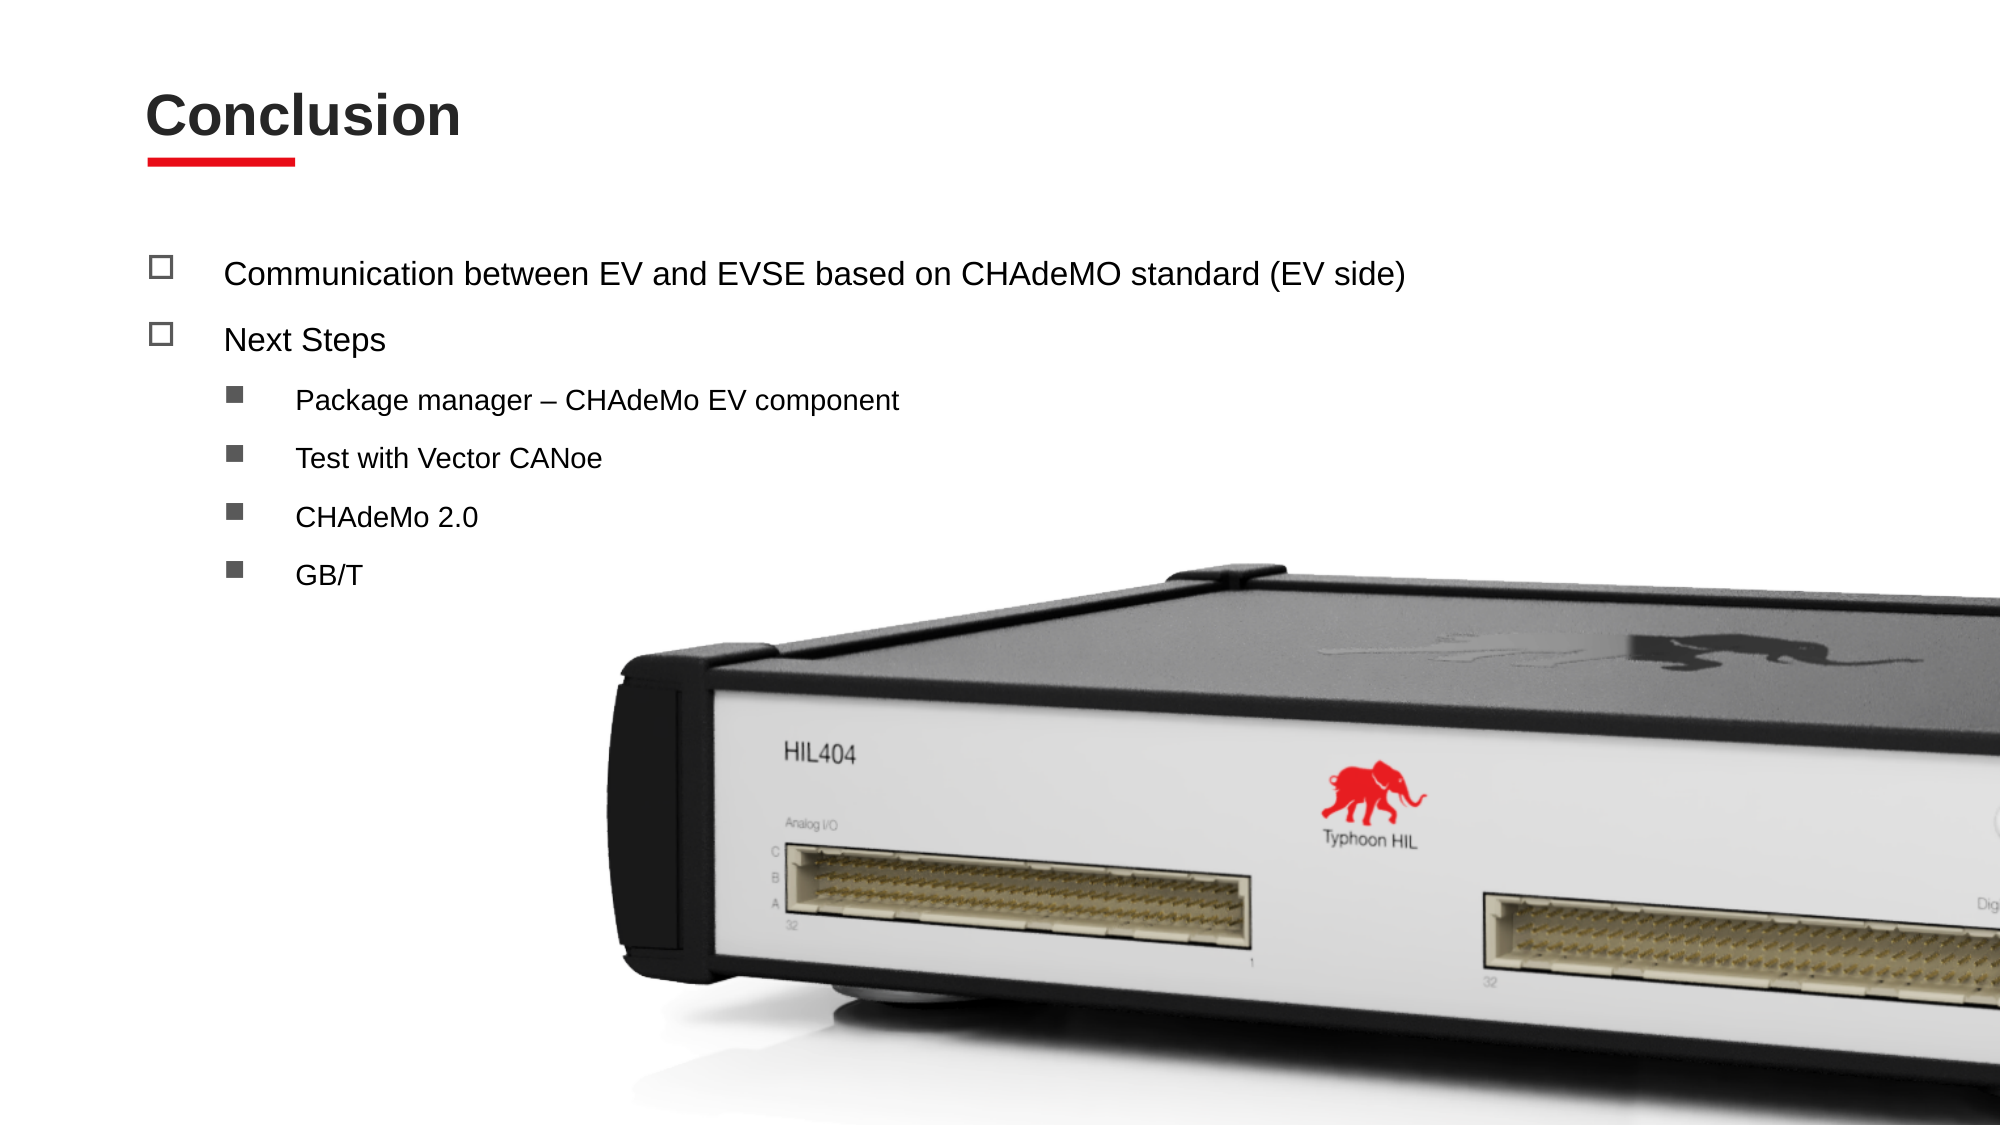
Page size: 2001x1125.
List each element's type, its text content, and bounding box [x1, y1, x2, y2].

text_box Communication between EV and EVSE based on CHAdeMO standard (EV side) Next Steps Package manager – CHAdeMo EV component Test with Vector CANoe CHAdeMo 2.0 GB/T [131, 224, 1857, 547]
title Conclusion [130, 73, 1860, 159]
picture [605, 562, 2000, 1125]
